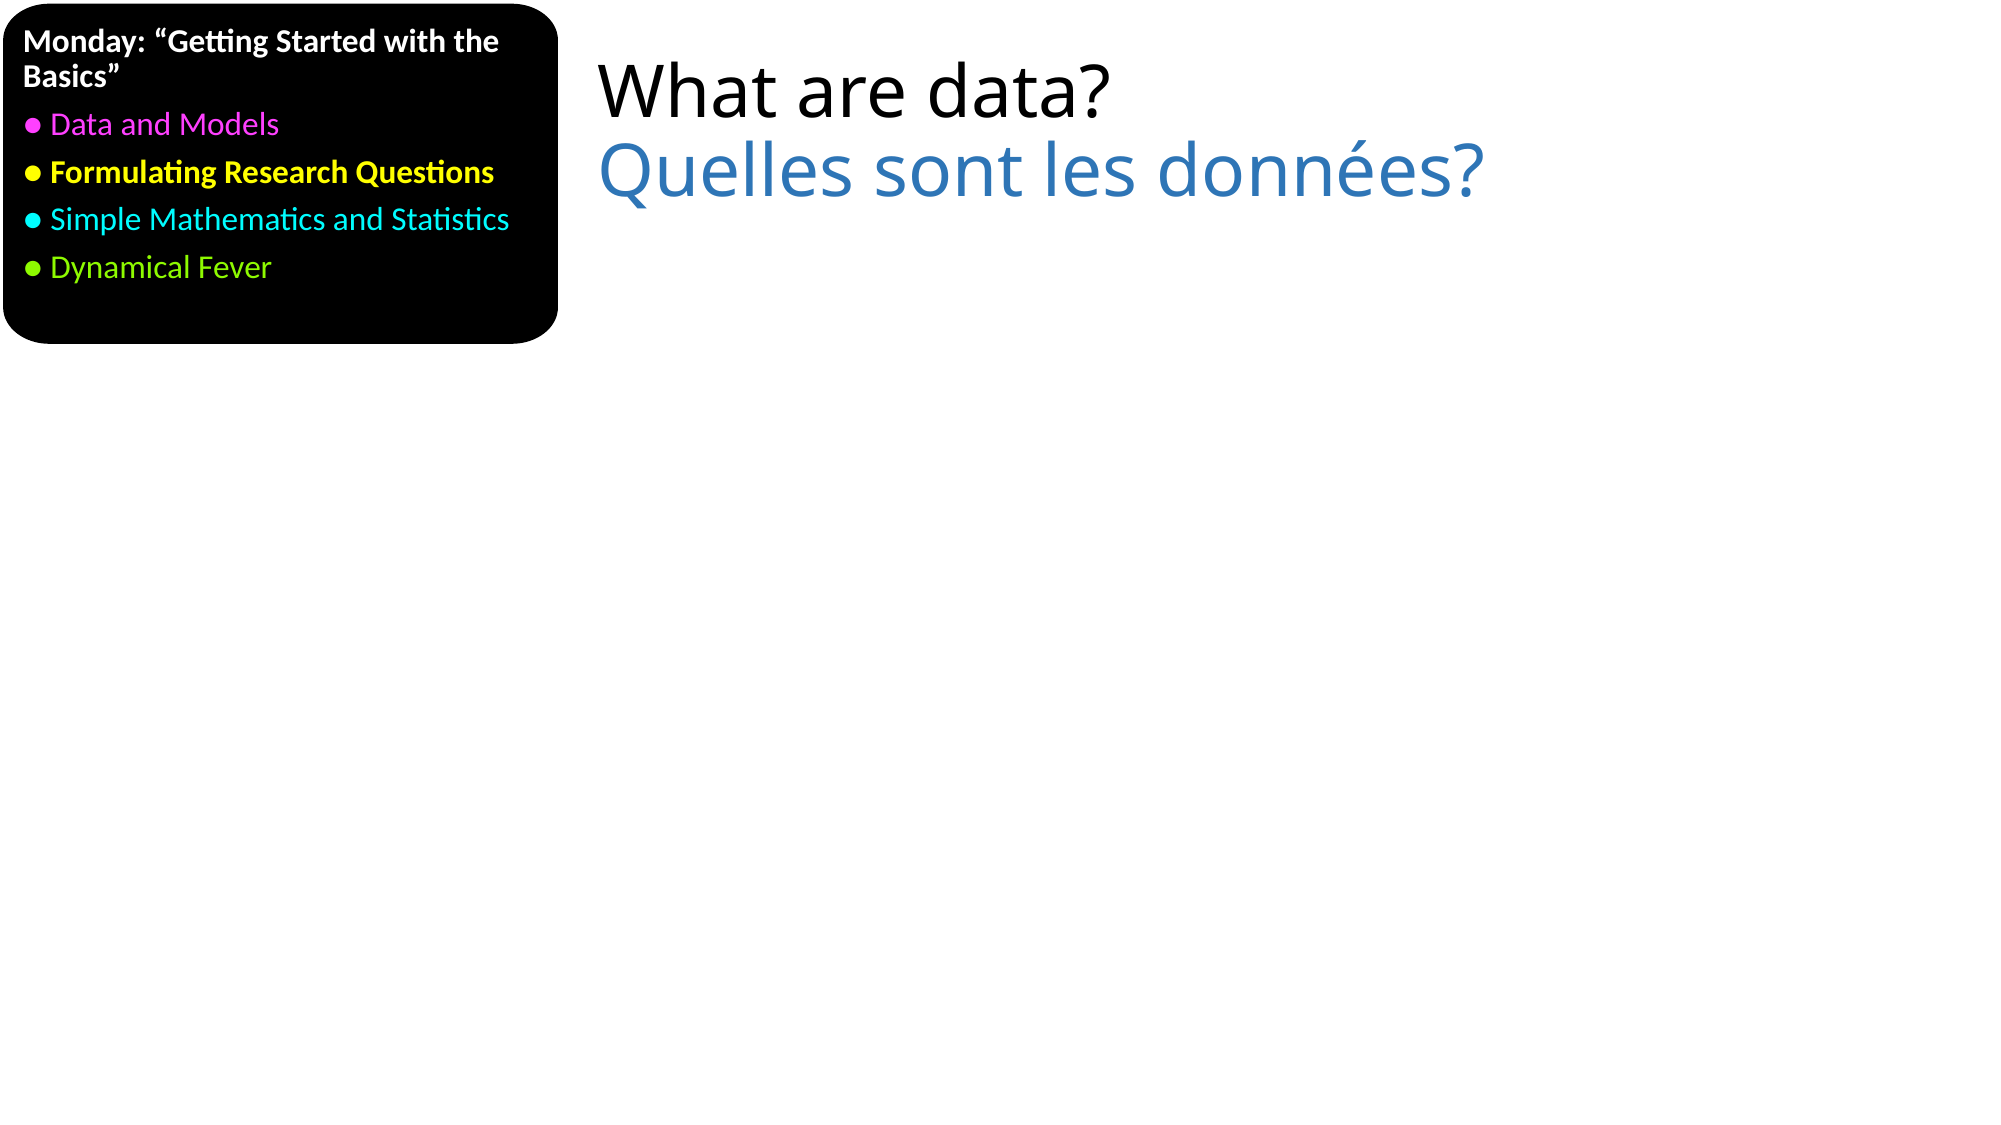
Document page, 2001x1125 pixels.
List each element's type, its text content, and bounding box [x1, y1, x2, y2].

text_box Monday: “Getting Started with the Basics” ● Data and Models ● Formulating Research Questions ● Simple Mathematics and Statistics ● Dynamical Fever [6, 6, 555, 341]
text_box What are data? Quelles sont les données? [582, 24, 1877, 242]
